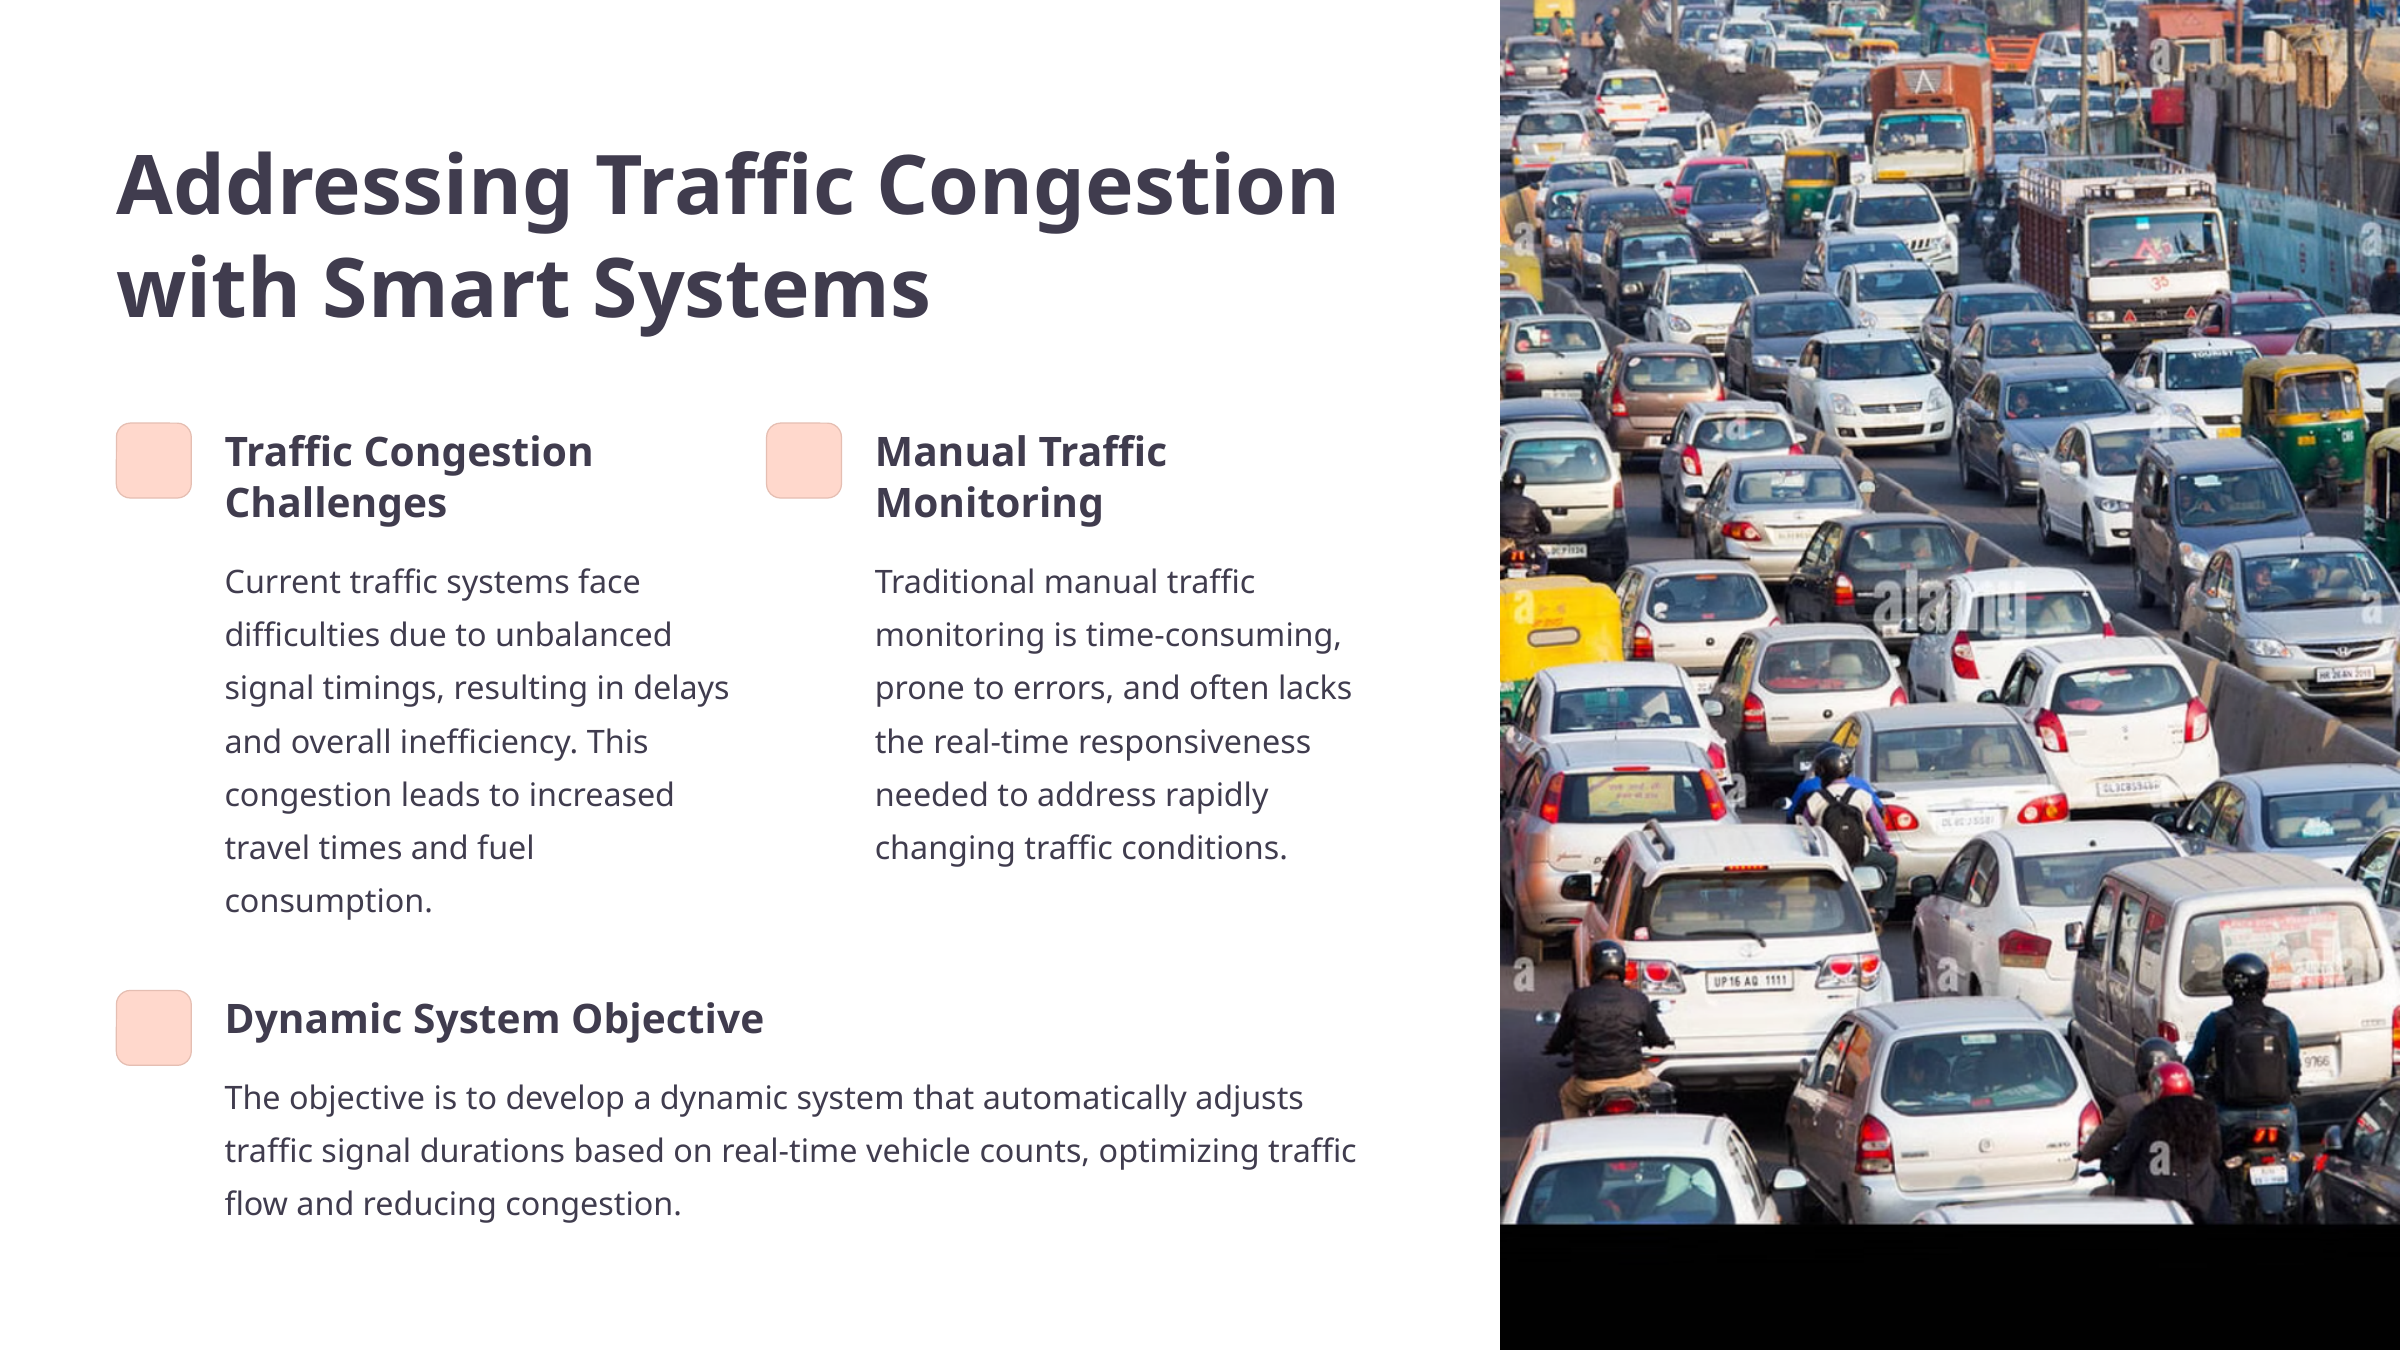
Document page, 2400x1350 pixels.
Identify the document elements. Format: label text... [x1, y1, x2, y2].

text_box [766, 423, 842, 499]
picture [1499, 0, 2400, 1350]
text_box Addressing Traffic Congestion with Smart Systems [116, 127, 1384, 336]
text_box Manual Traffic Monitoring [874, 423, 1384, 528]
text_box Traditional manual traffic monitoring is time-consuming, prone to errors, and often lacks the real-time responsiveness needed to address rapidly changing traffic conditions. [874, 547, 1384, 867]
text_box The objective is to develop a dynamic system that automatically adjusts traffic signal durations based on real-time vehicle counts, optimizing traffic flow and reducing congestion. [224, 1062, 1384, 1223]
text_box Traffic Congestion Challenges [224, 423, 734, 528]
text_box [116, 423, 192, 499]
text_box [116, 990, 192, 1066]
text_box Current traffic systems face difficulties due to unbalanced signal timings, resulting in delays and overall inefficiency. This congestion leads to increased travel times and fuel consumption. [224, 547, 734, 920]
text_box Dynamic System Objective [224, 990, 771, 1043]
